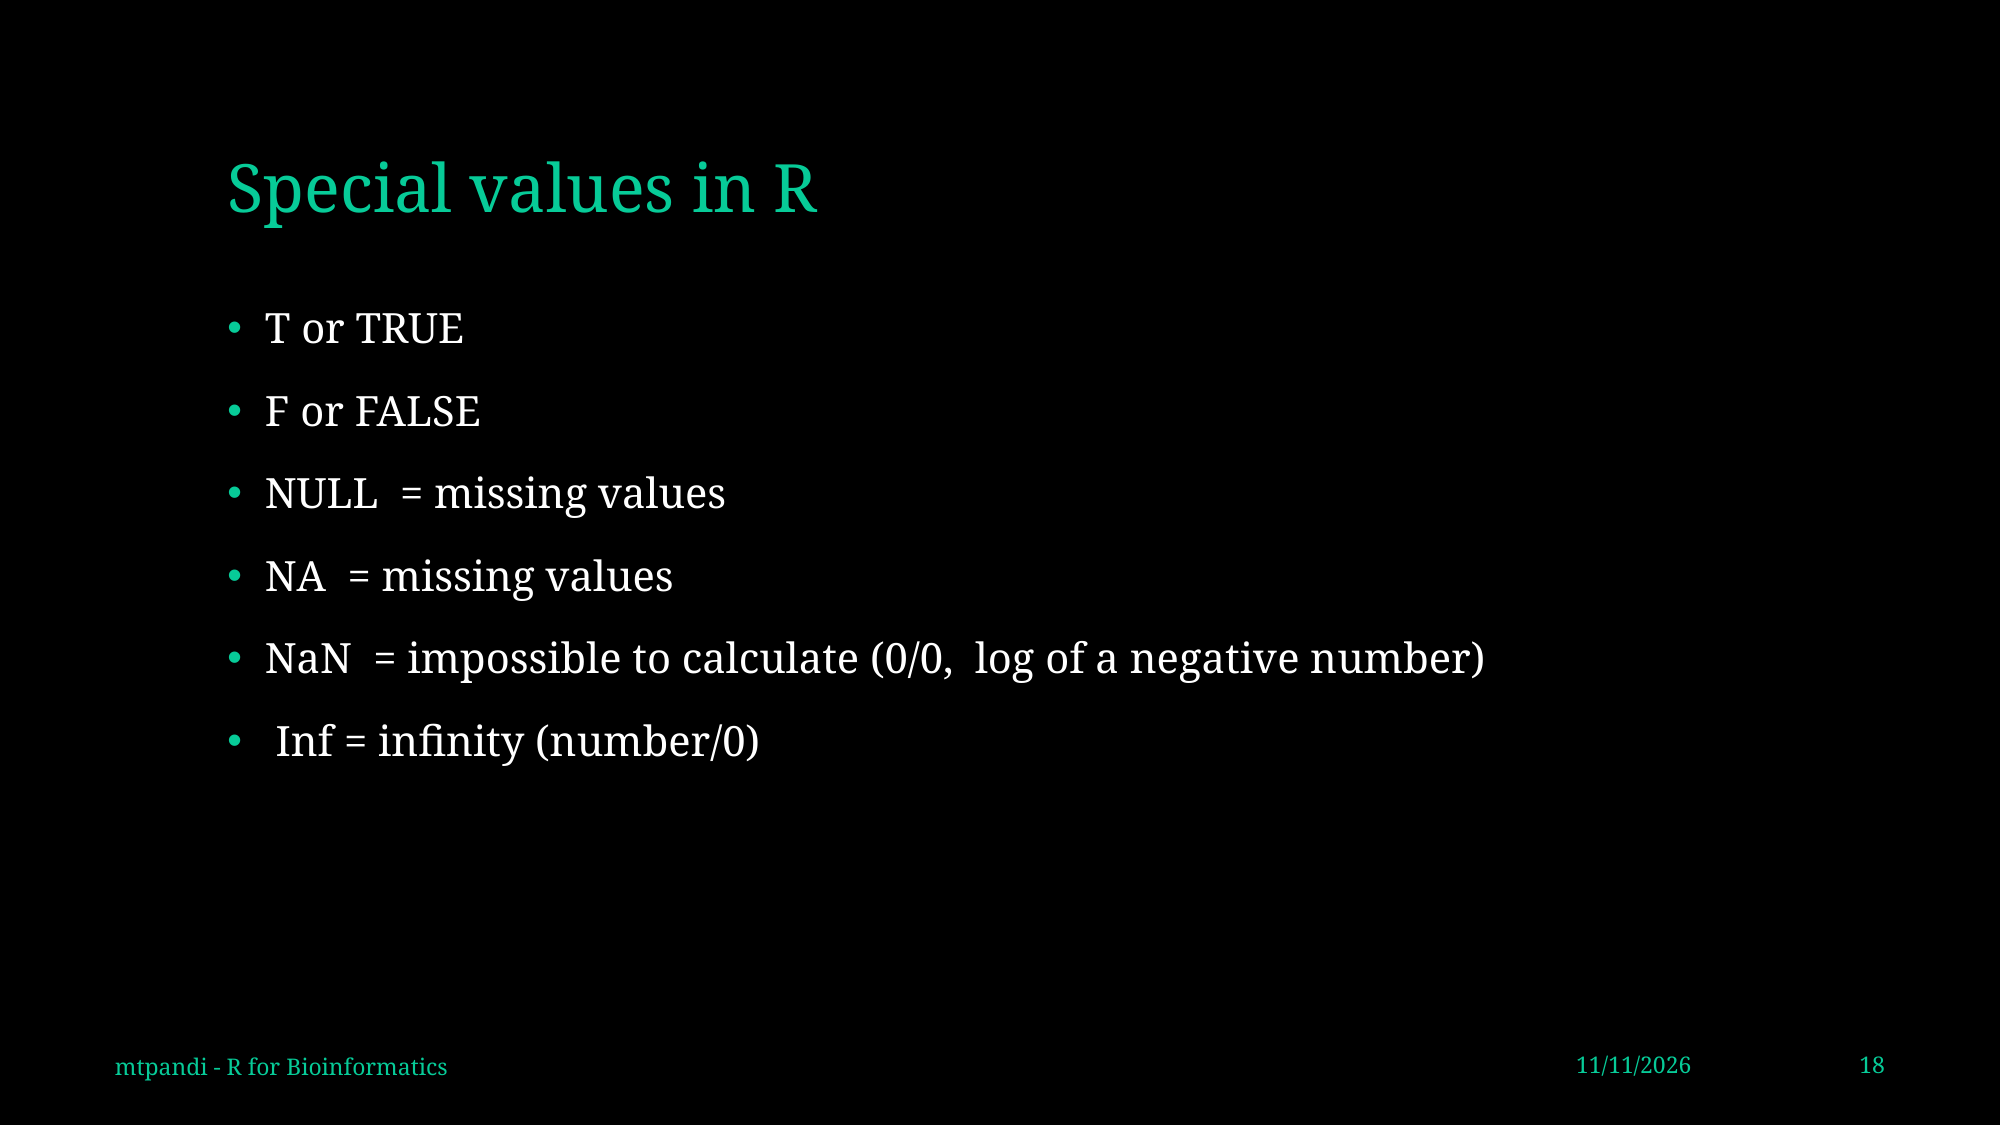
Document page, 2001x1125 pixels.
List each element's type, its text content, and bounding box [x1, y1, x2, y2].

list T or TRUE F or FALSE NULL = missing values NA = missing values NaN = impossible to calculate (0/0, log of a negative number) Inf = infinity (number/0) [212, 299, 1788, 1014]
footer mtpandi - R for Bioinformatics [99, 1047, 1101, 1085]
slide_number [1545, 1047, 1707, 1085]
title Special values in R [212, 59, 1788, 235]
slide_number 18 [1764, 1047, 1900, 1085]
